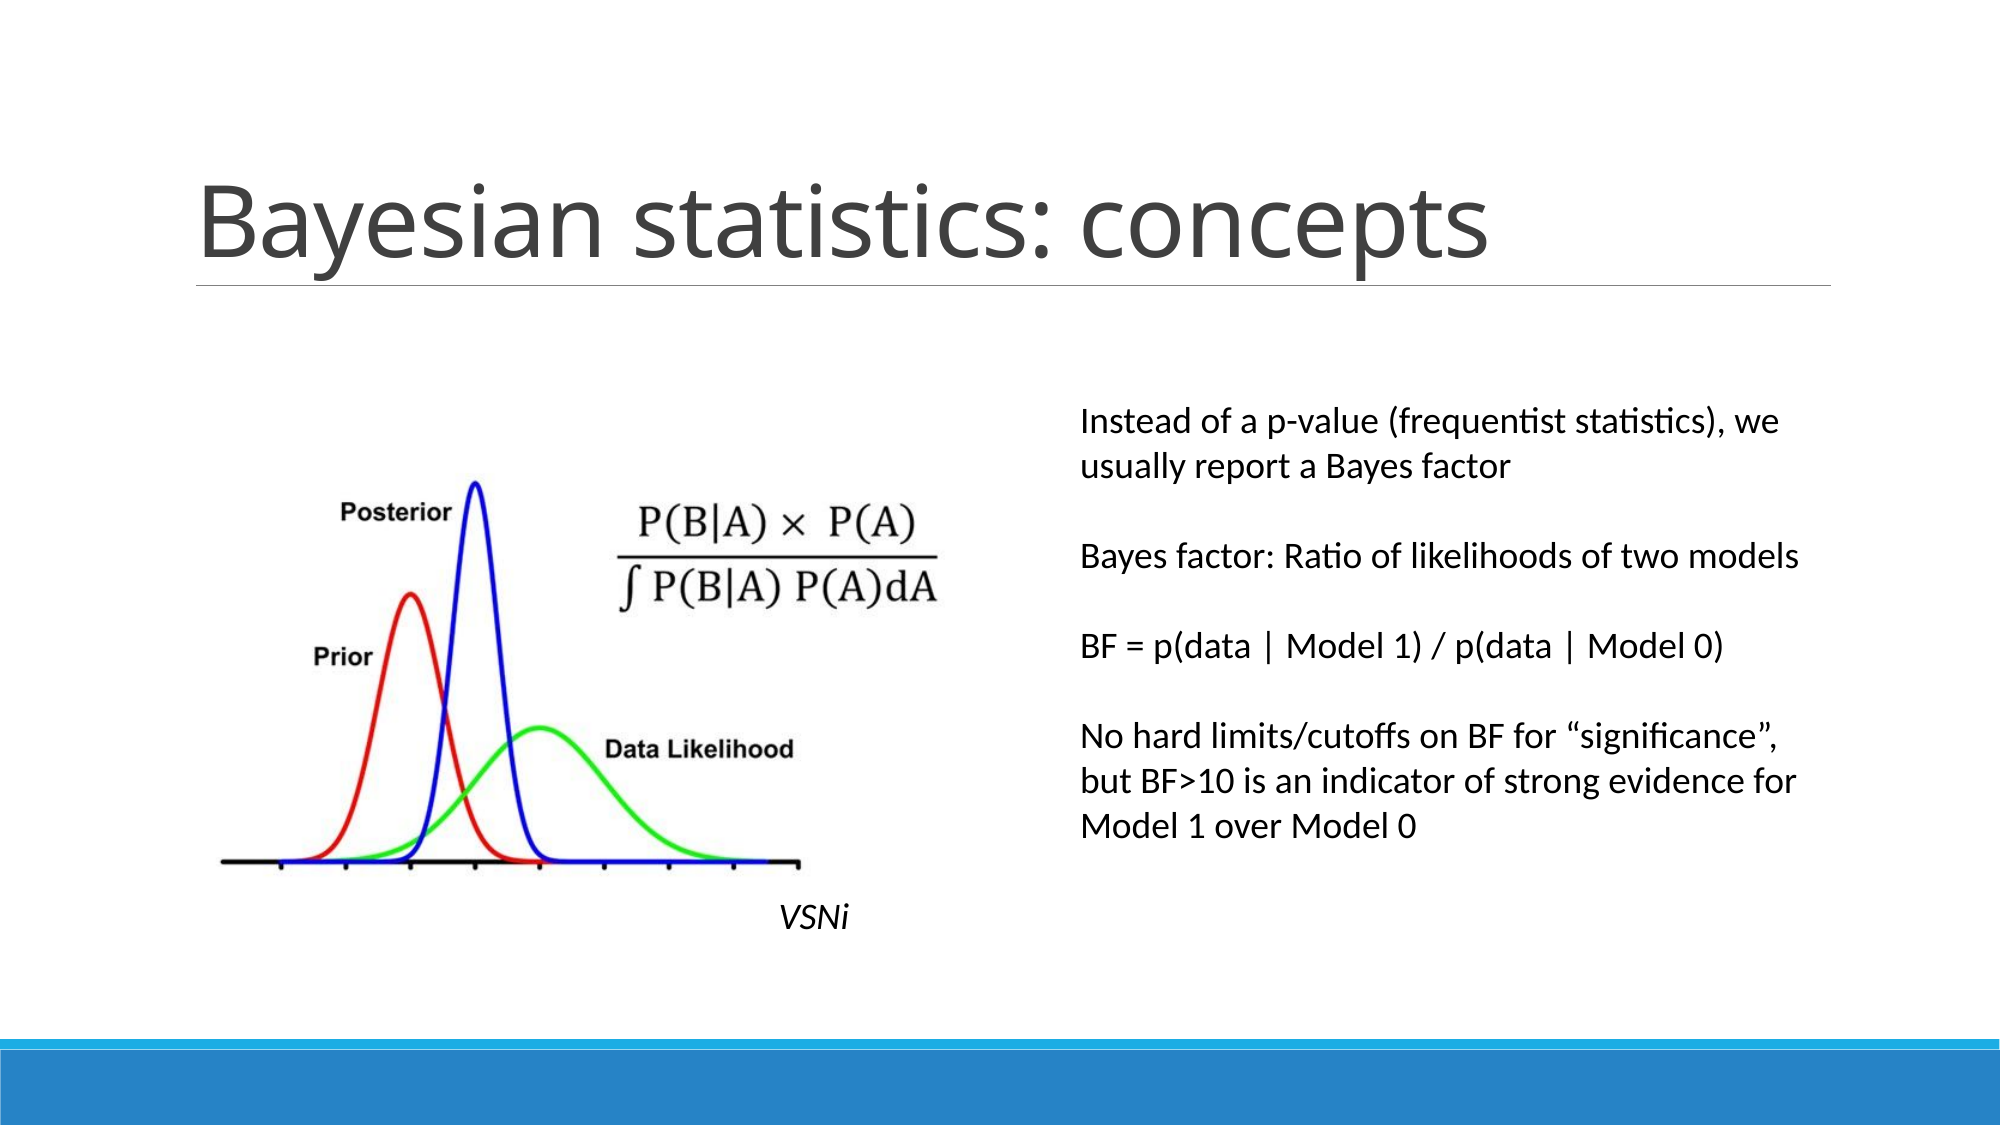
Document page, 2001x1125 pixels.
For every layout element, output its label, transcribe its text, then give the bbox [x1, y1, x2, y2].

title Bayesian statistics: concepts [180, 47, 1830, 285]
text_box Instead of a p-value (frequentist statistics), we usually report a Bayes factor Bayes factor: Ratio of likelihoods of two models BF = p(data | Model 1) / p(data | Model 0) No hard limits/cutoffs on BF for “significance”, but BF>10 is an indicator of strong evidence for Model 1 over Model 0 [1065, 388, 1851, 854]
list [149, 339, 1001, 1000]
